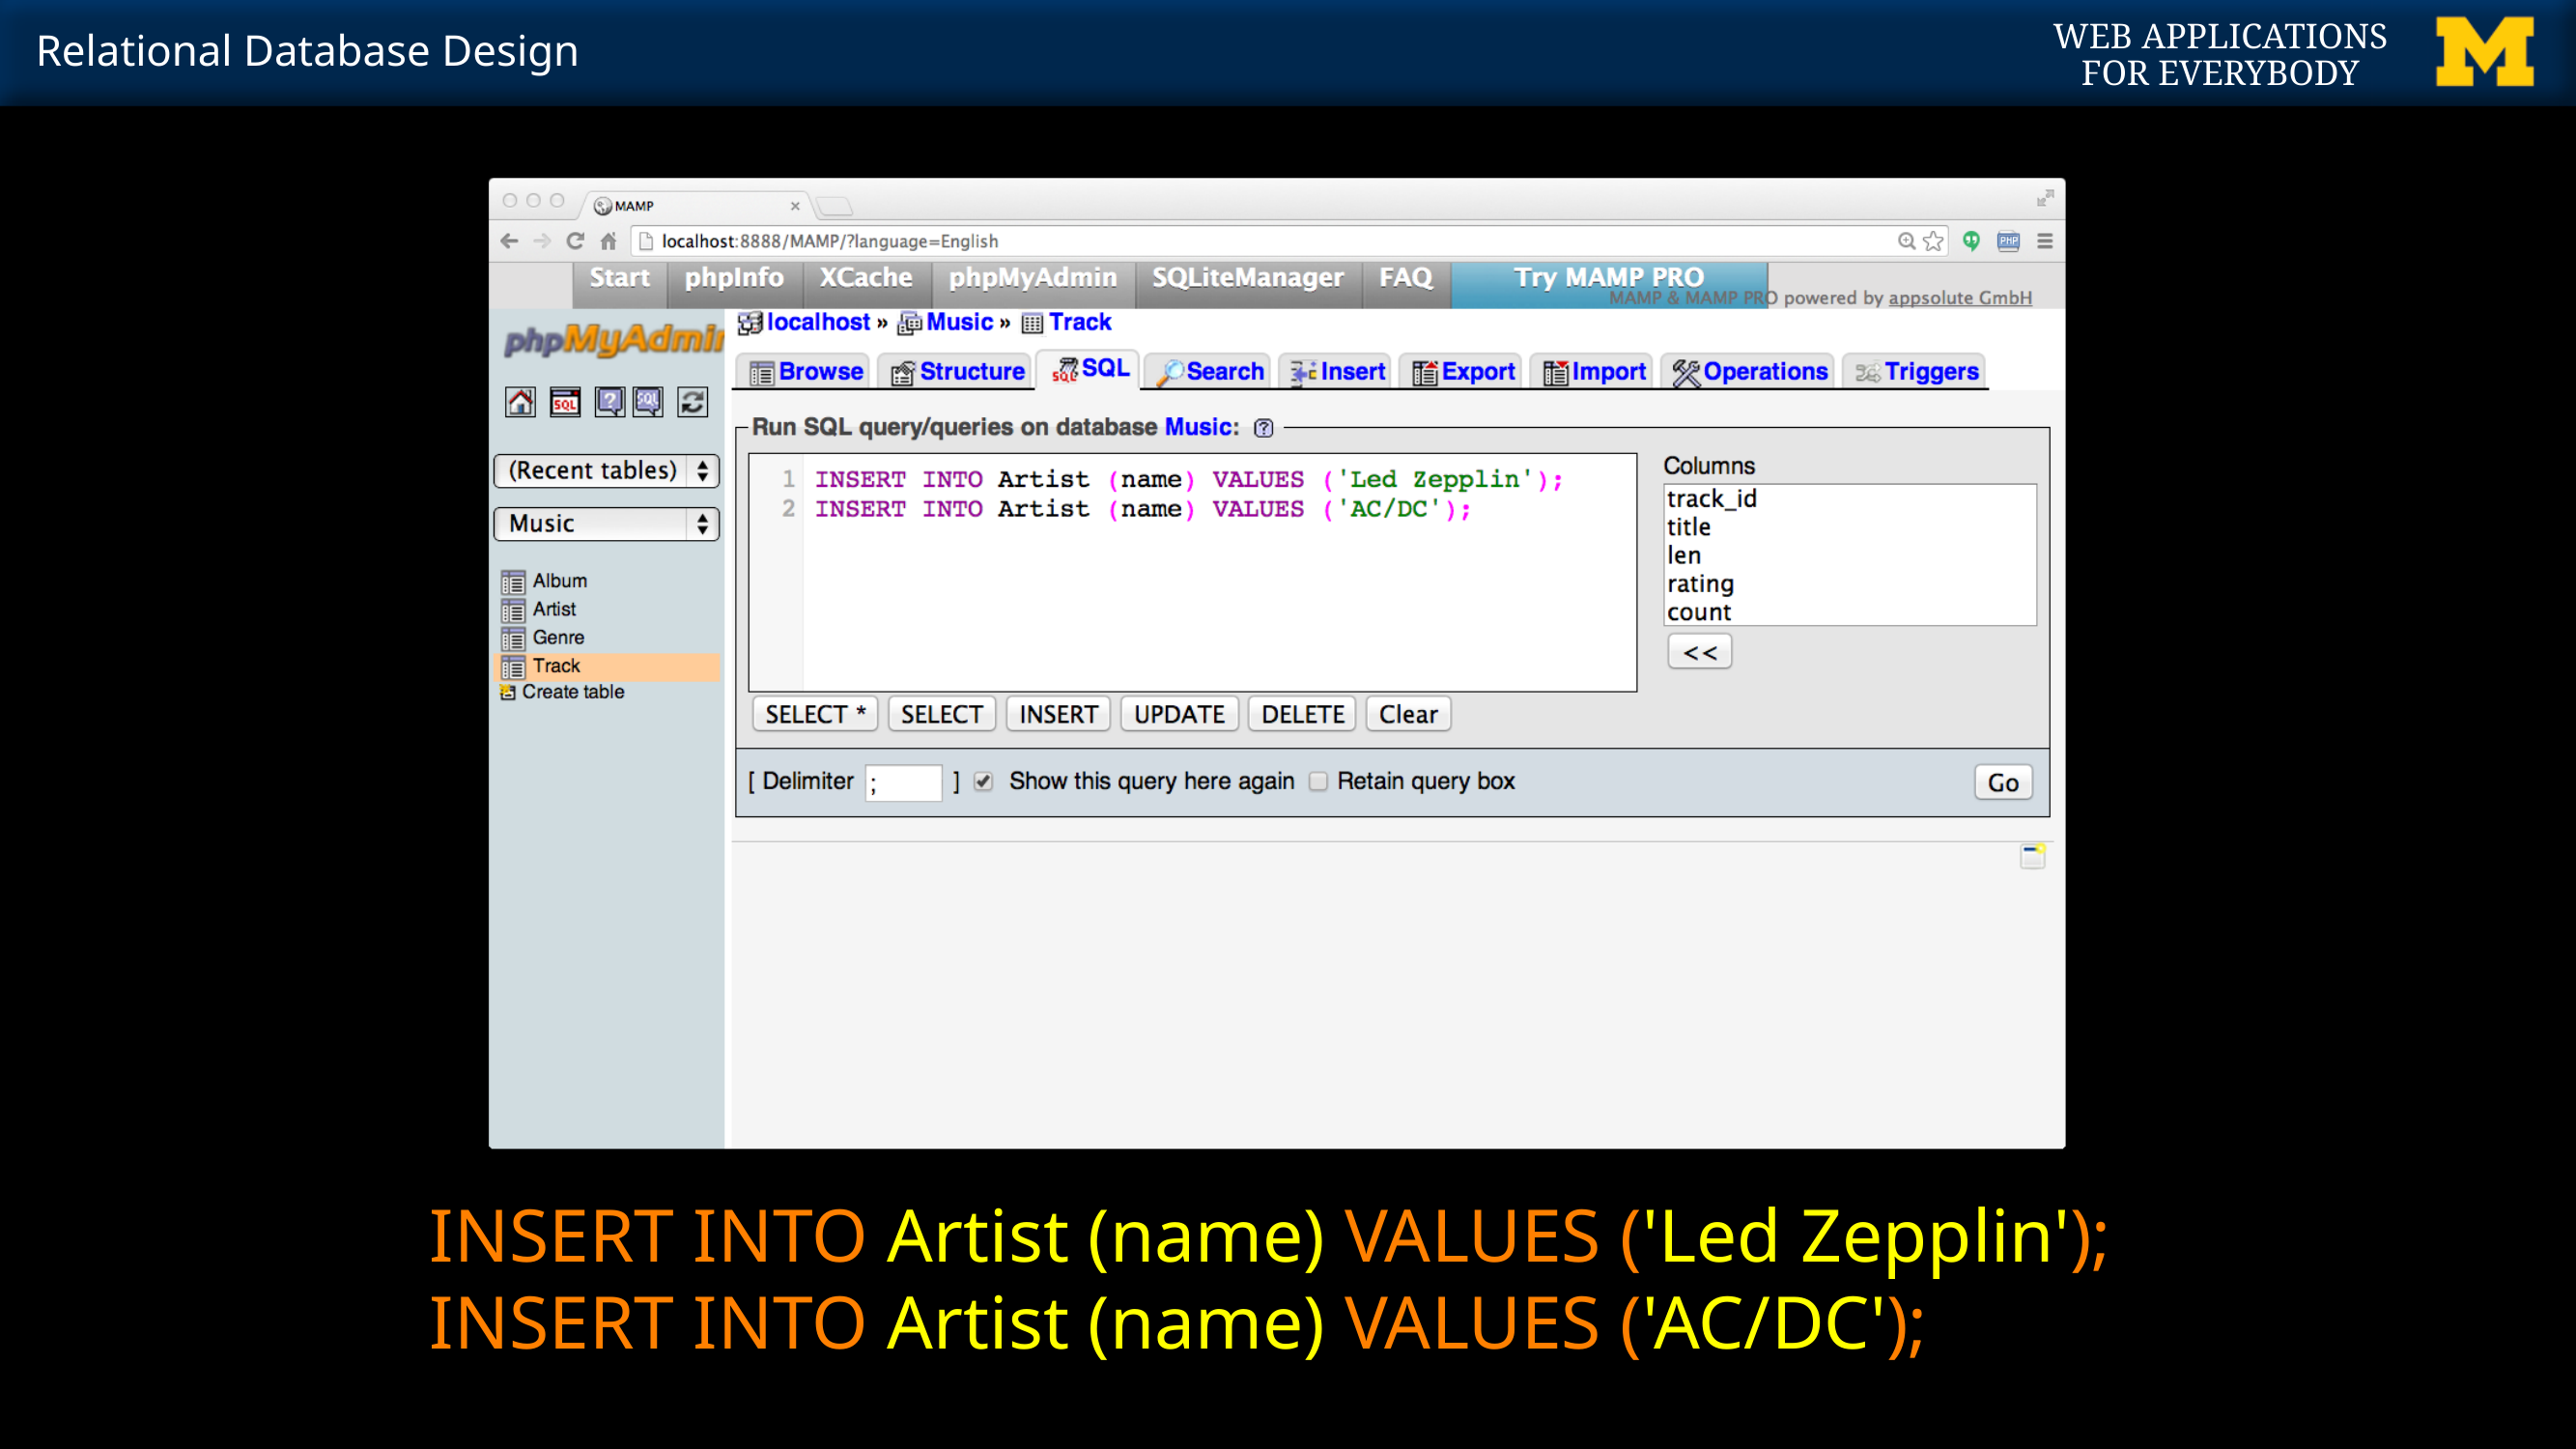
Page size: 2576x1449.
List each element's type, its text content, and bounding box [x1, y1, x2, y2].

text_box INSERT INTO Artist (name) VALUES ('Led Zepplin'); INSERT INTO Artist (name) VALUES ('AC/DC'); [429, 1189, 2111, 1364]
picture [0, 0, 2576, 1449]
